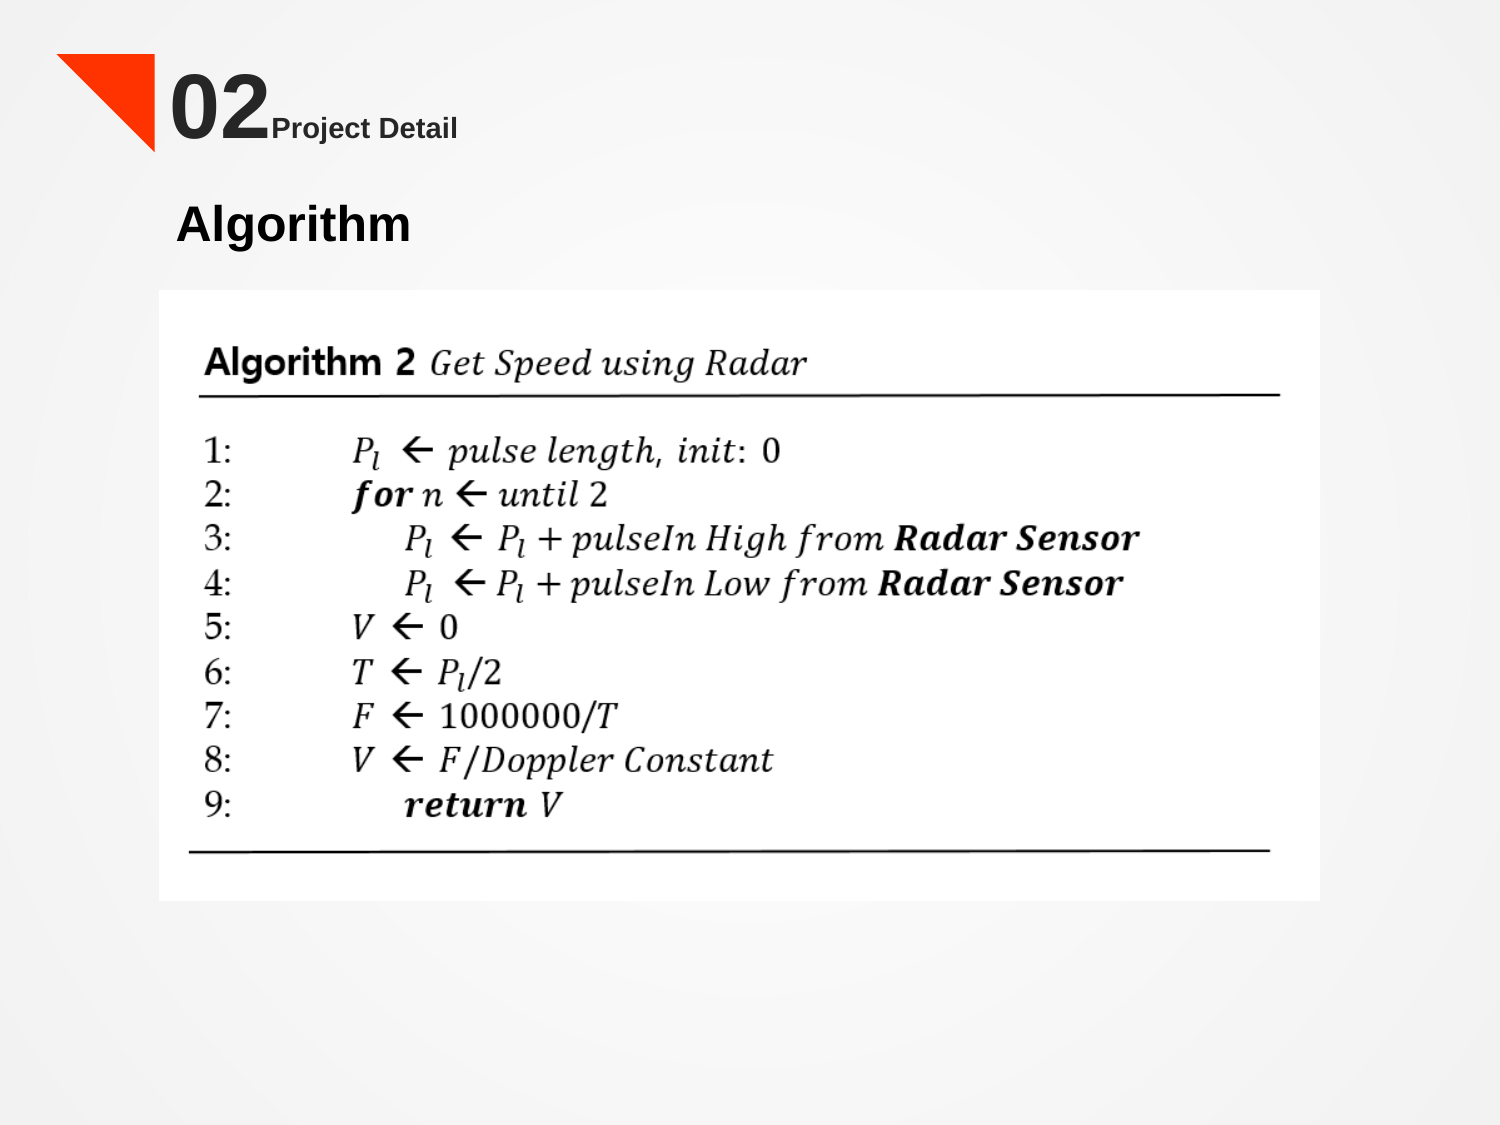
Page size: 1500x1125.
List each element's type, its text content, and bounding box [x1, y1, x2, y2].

picture [159, 290, 1321, 901]
text_box 02Project Detail [154, 39, 662, 165]
text_box [54, 51, 154, 154]
text_box Algorithm [160, 183, 427, 259]
